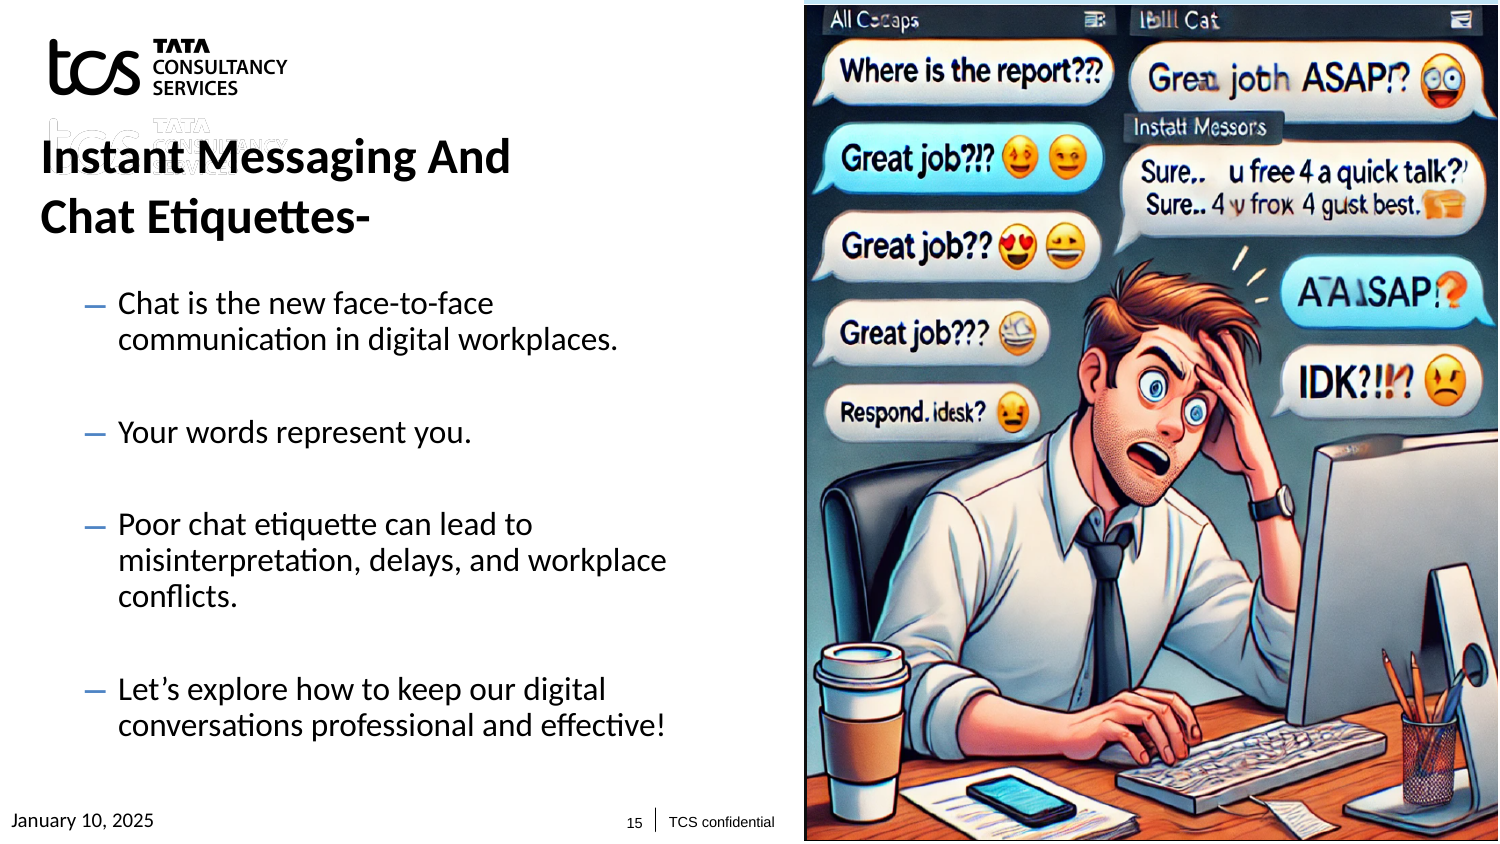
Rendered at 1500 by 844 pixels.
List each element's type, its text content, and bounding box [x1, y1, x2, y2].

picture [804, 0, 1498, 841]
picture [35, 31, 301, 103]
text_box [626, 810, 652, 832]
title Instant Messaging And Chat Etiquettes- [40, 121, 704, 185]
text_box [654, 809, 977, 831]
picture [35, 110, 301, 183]
text_box Chat is the new face-to-face communication in digital workplaces. Your words represent you. Poor chat etiquette can lead to misinterpretation, delays, and workplace conflicts. Let’s explore how to keep our digital conversations professional and effective! [28, 271, 692, 759]
list January 10, 2025 [11, 807, 230, 844]
